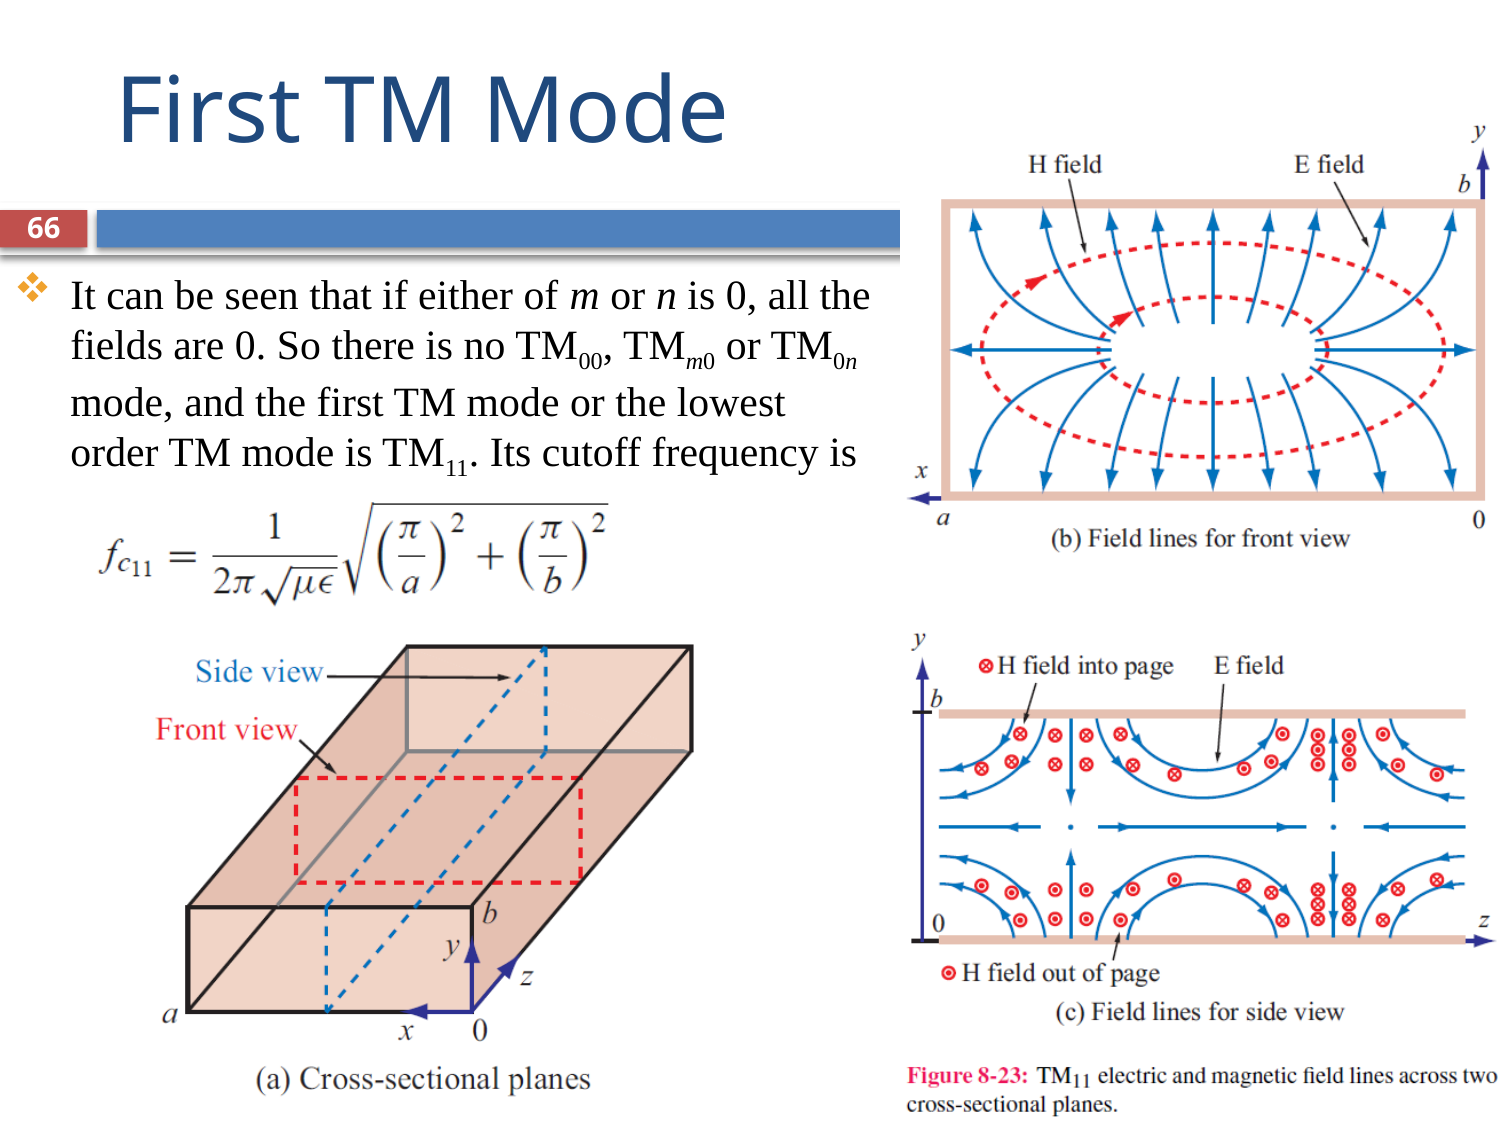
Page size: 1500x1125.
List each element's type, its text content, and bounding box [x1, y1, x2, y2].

text_box It can be seen that if either of m or n is 0, all the fields are 0. So there is no TM00, TMm0 or TM0n mode, and the first TM mode or the lowest order TM mode is TM11. Its cutoff frequency is [0, 259, 893, 502]
slide_number 66 [0, 208, 88, 249]
title First TM Mode [100, 24, 1438, 188]
picture [899, 119, 1500, 1121]
picture [94, 501, 610, 608]
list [149, 637, 701, 1106]
